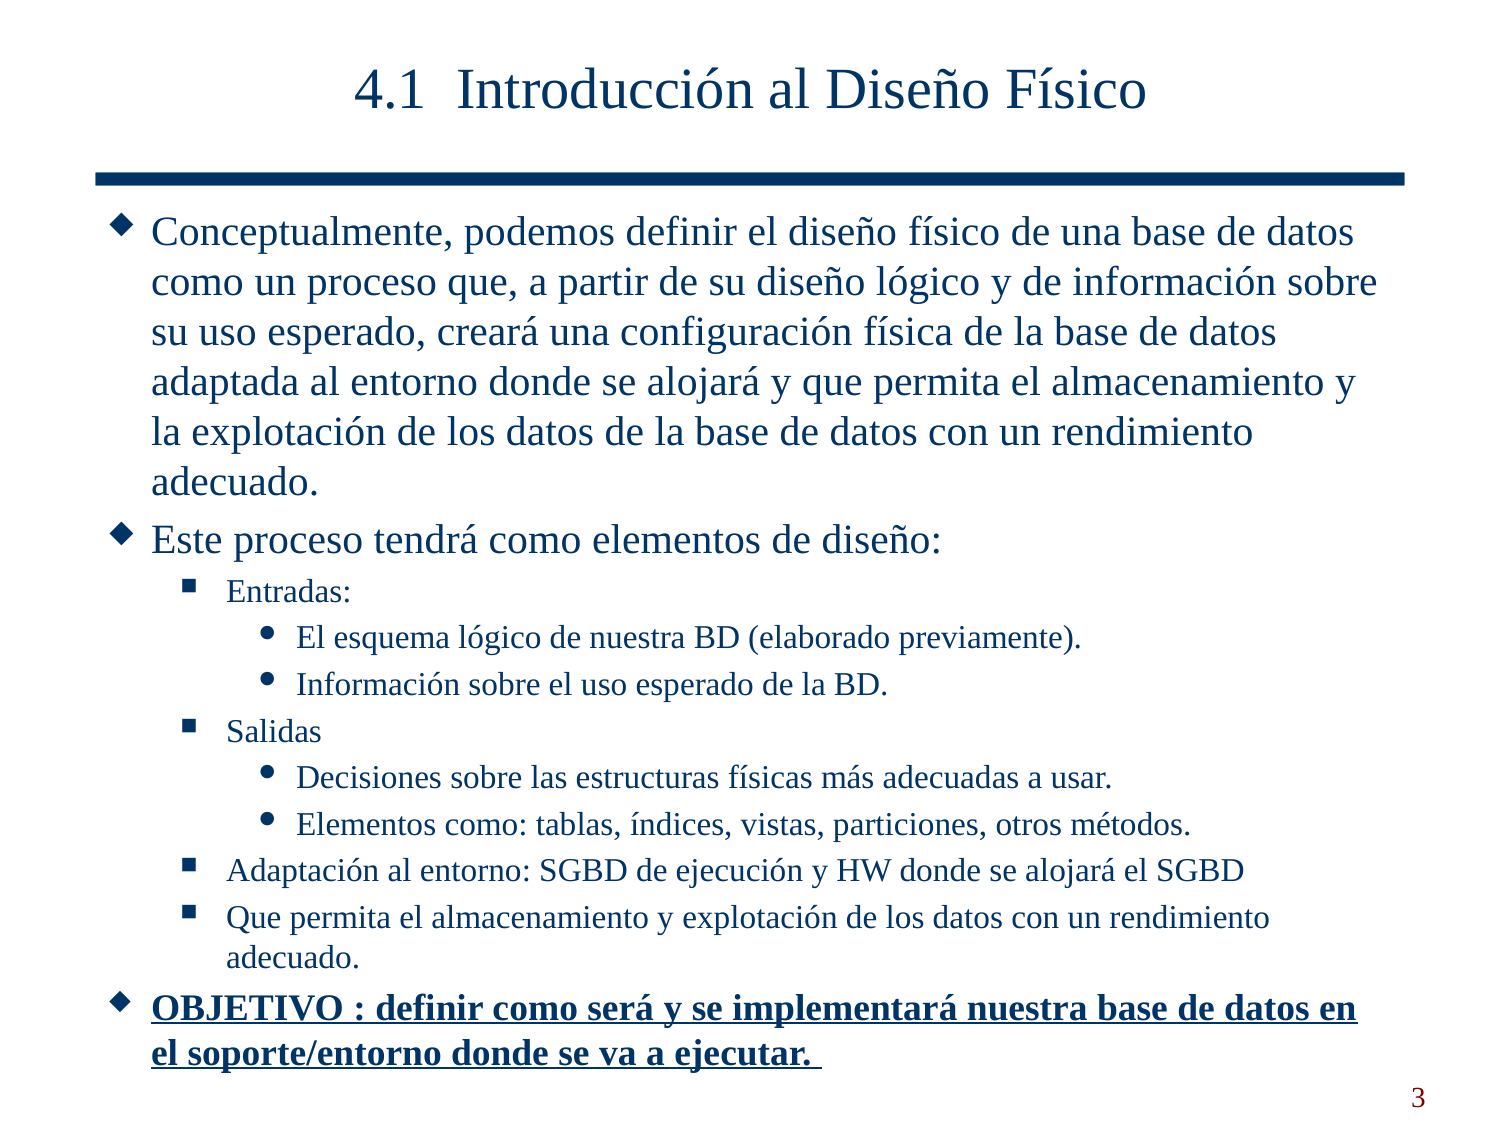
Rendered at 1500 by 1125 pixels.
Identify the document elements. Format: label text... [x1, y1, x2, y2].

list Conceptualmente, podemos definir el diseño físico de una base de datos como un proceso que, a partir de su diseño lógico y de información sobre su uso esperado, creará una configuración física de la base de datos adaptada al entorno donde se alojará y que permita el almacenamiento y la explotación de los datos de la base de datos con un rendimiento adecuado. Este proceso tendrá como elementos de diseño: Entradas: El esquema lógico de nuestra BD (elaborado previamente). Información sobre el uso esperado de la BD. Salidas Decisiones sobre las estructuras físicas más adecuadas a usar. Elementos como: tablas, índices, vistas, particiones, otros métodos. Adaptación al entorno: SGBD de ejecución y HW donde se alojará el SGBD Que permita el almacenamiento y explotación de los datos con un rendimiento adecuado. OBJETIVO : definir como será y se implementará nuestra base de datos en el soporte/entorno donde se va a ejecutar. [92, 196, 1398, 1083]
slide_number 3 [1080, 1045, 1442, 1122]
title 4.1 Introducción al Diseño Físico [90, 20, 1412, 161]
